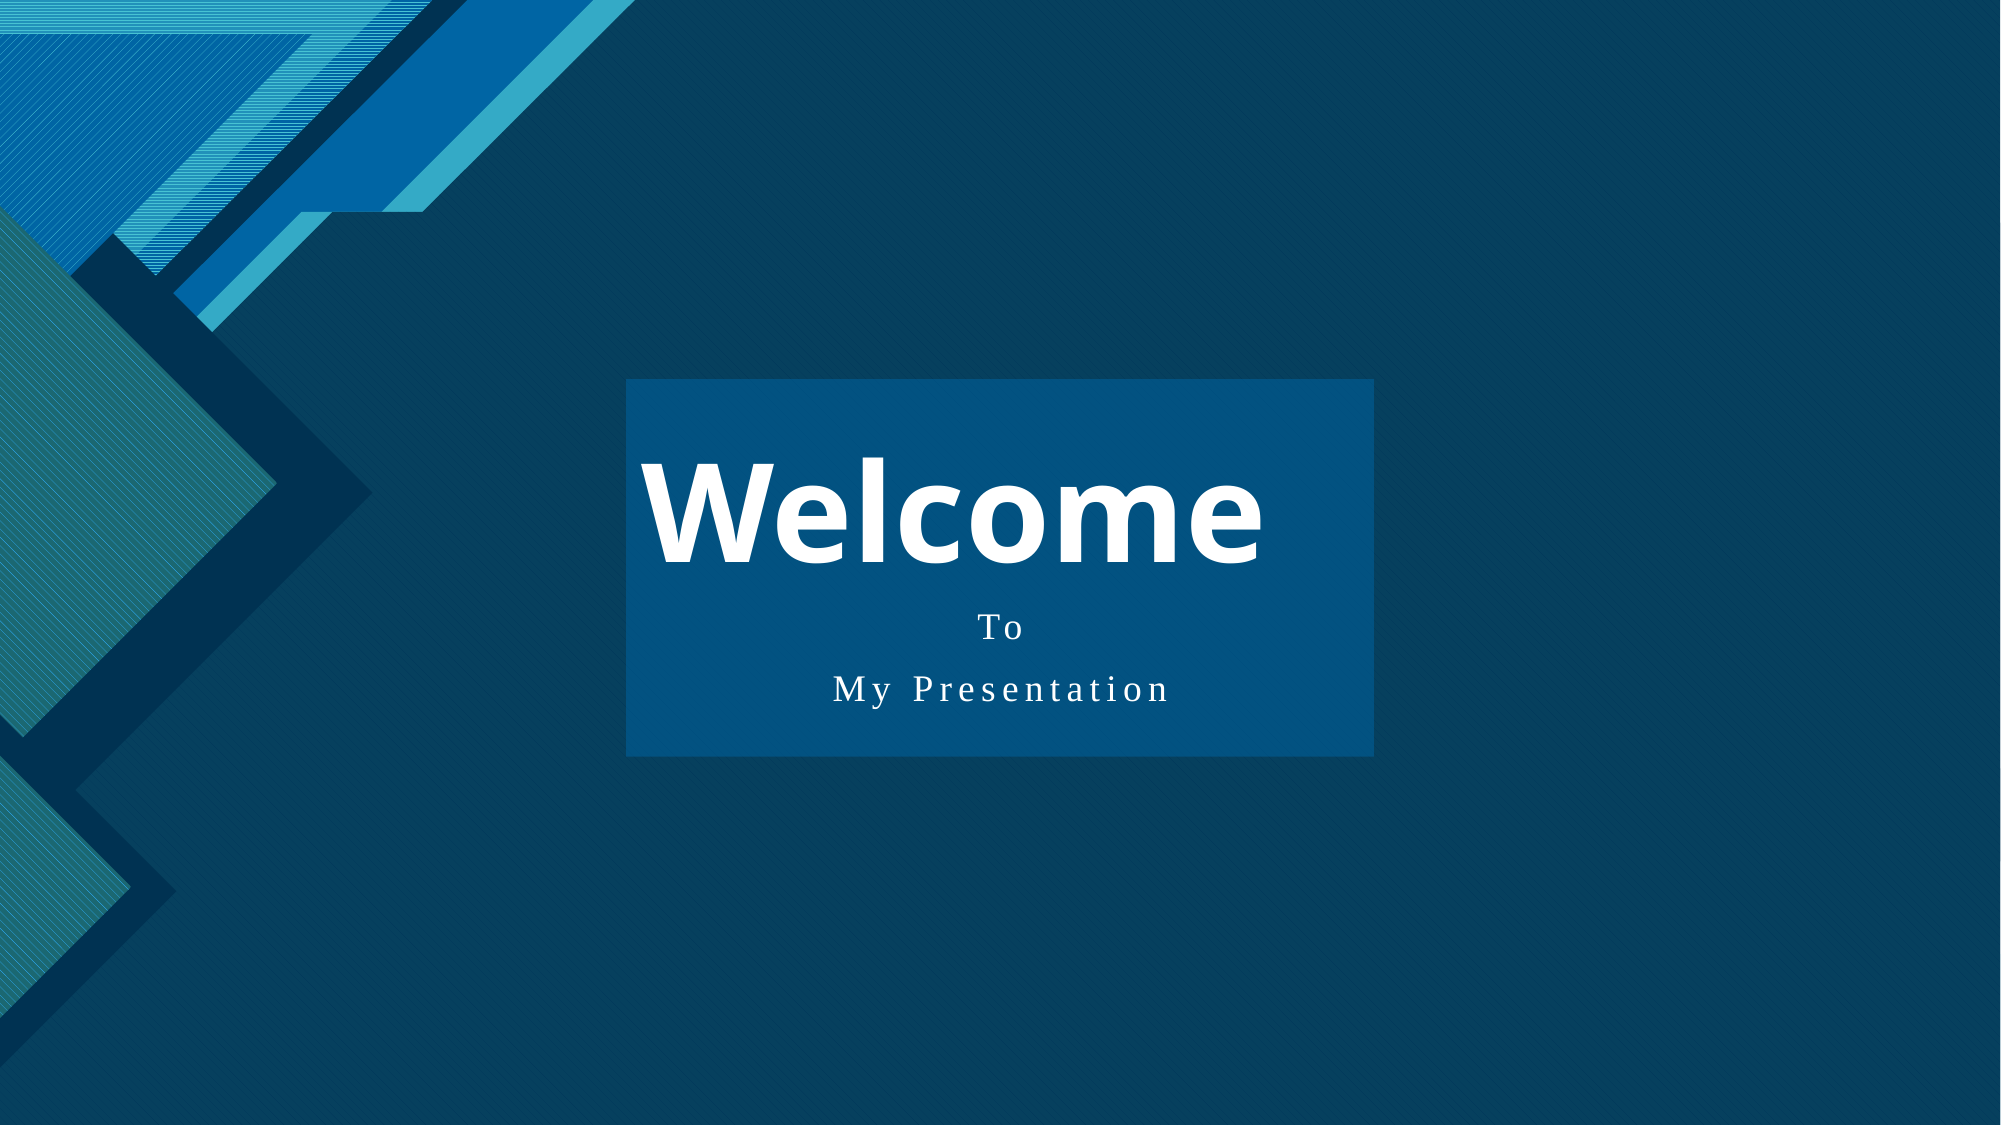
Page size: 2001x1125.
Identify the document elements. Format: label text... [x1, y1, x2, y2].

subtitle To My Presentation [626, 600, 1374, 757]
title Welcome [626, 379, 1374, 600]
